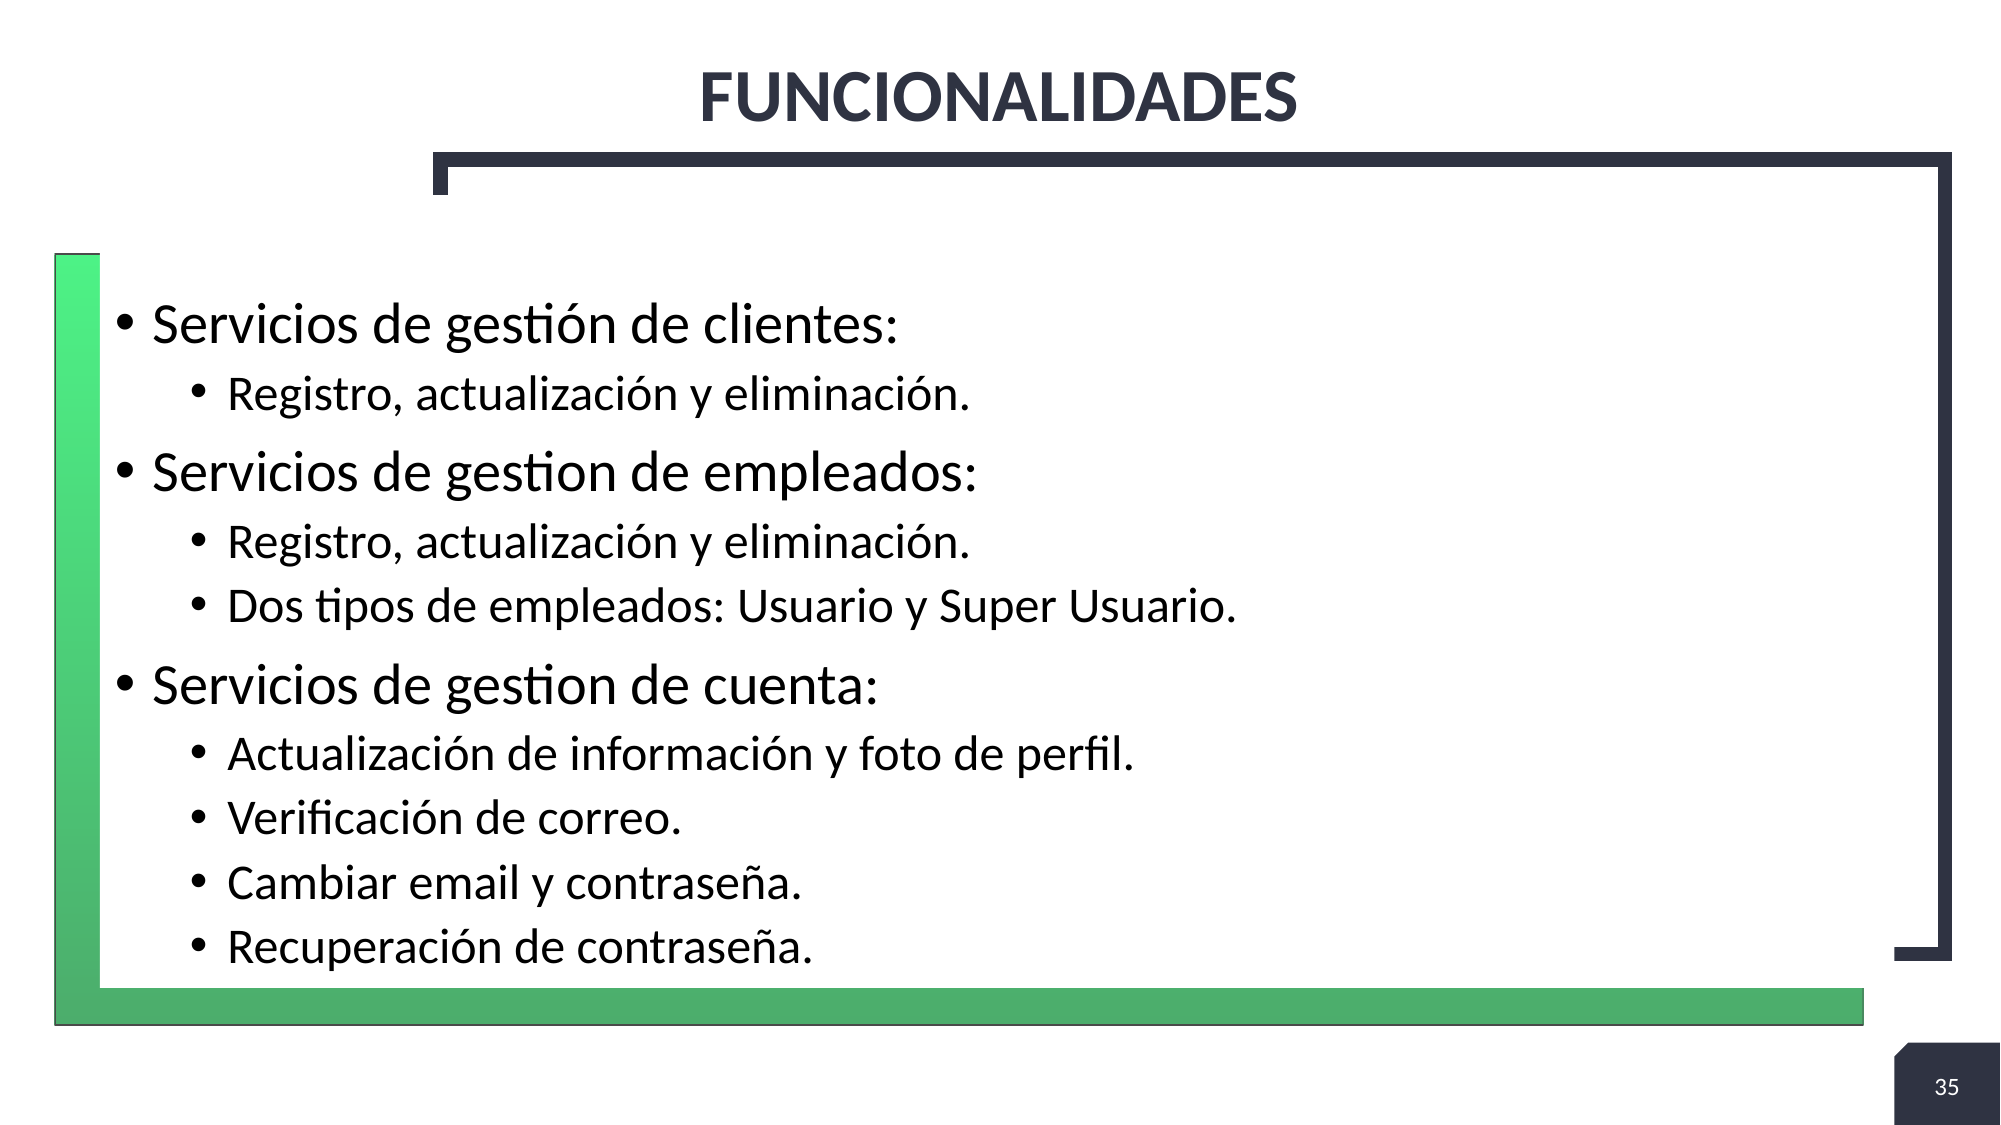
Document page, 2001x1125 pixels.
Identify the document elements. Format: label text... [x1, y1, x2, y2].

list Servicios de gestión de clientes: Registro, actualización y eliminación. Servicios de gestion de empleados: Registro, actualización y eliminación. Dos tipos de empleados: Usuario y Super Usuario. Servicios de gestion de cuenta: Actualización de información y foto de perfil. Verificación de correo. Cambiar email y contraseña. Recuperación de contraseña. [99, 195, 1895, 988]
title Funcionalidades [97, 0, 1903, 196]
slide_number 35 [1894, 1052, 2000, 1119]
